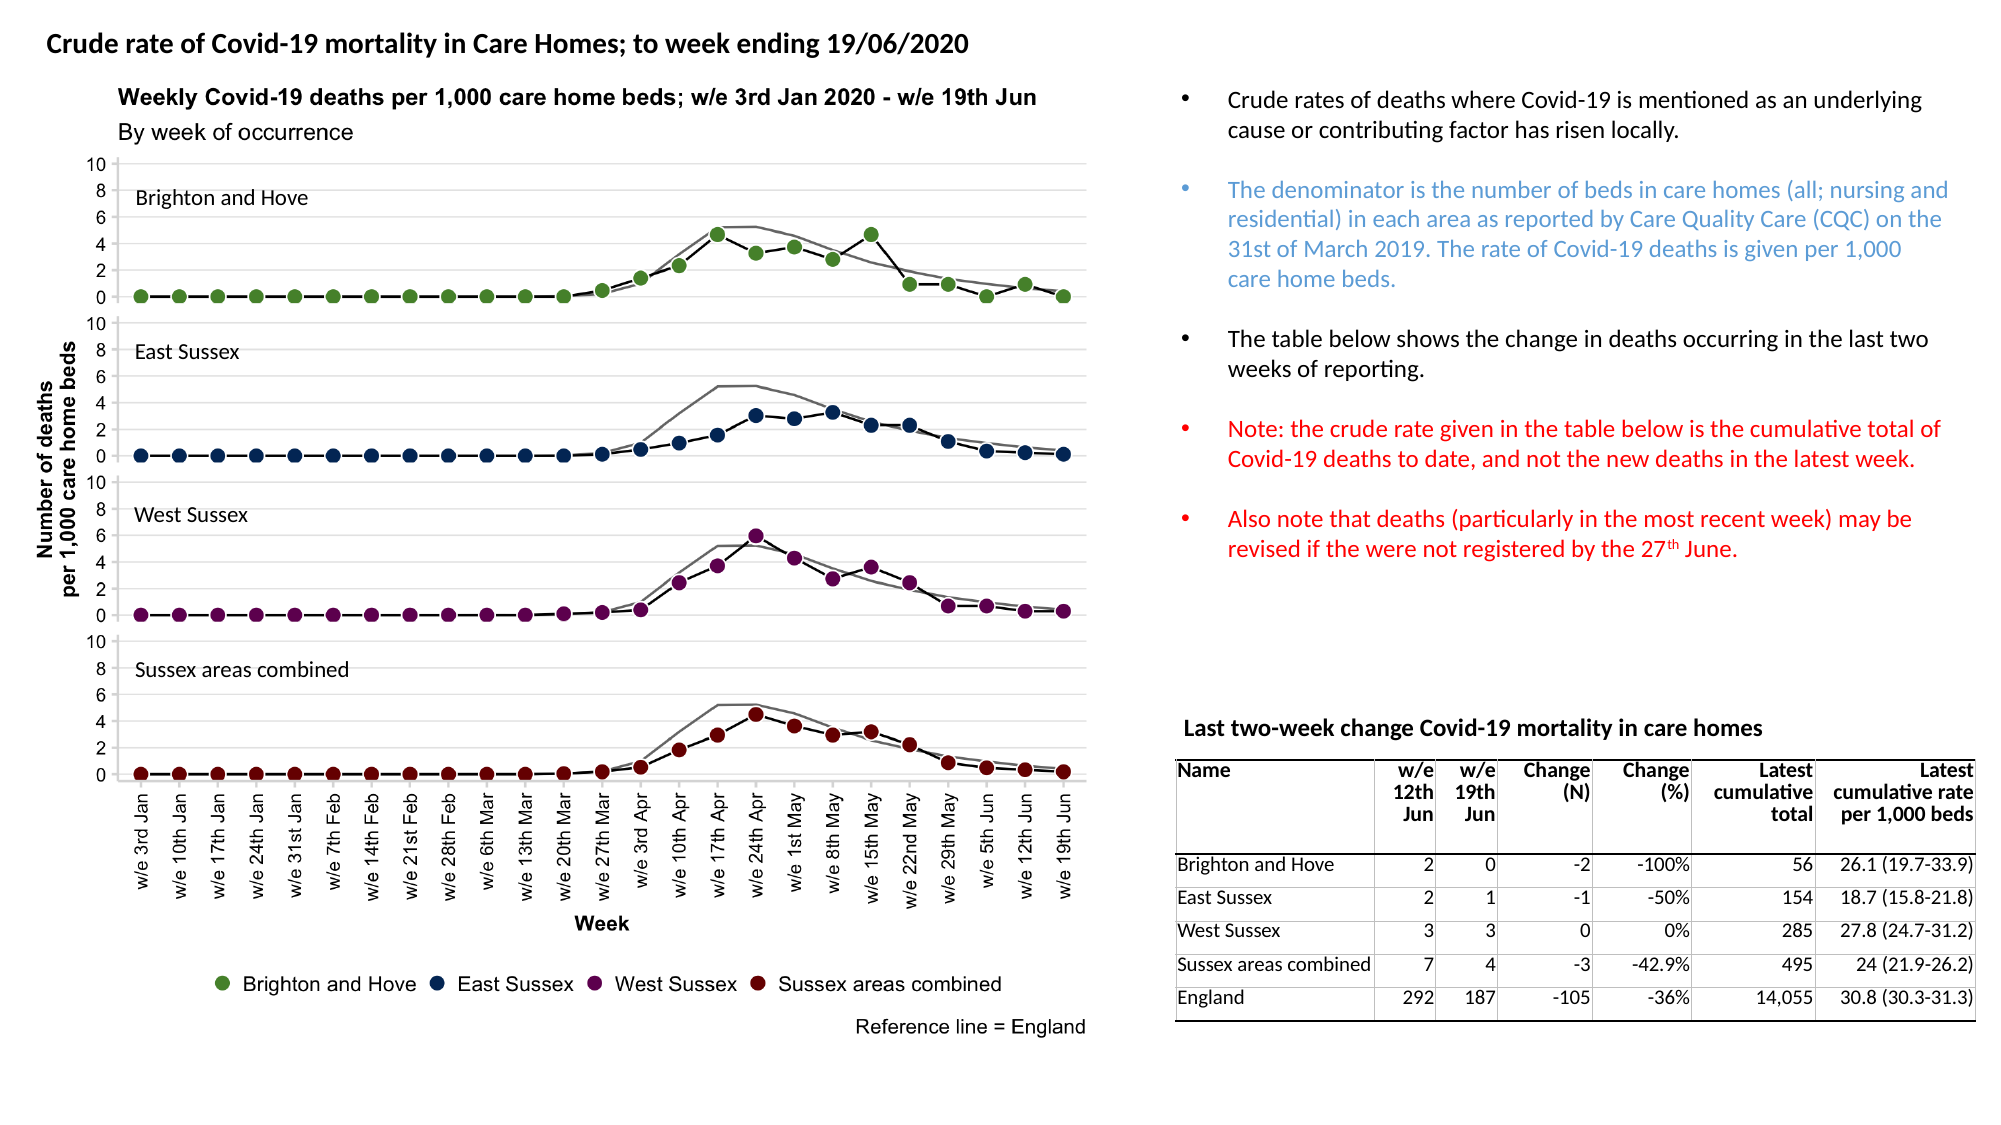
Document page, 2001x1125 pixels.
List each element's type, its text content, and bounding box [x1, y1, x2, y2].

table_header w/e 19th Jun [1436, 761, 1497, 853]
table_cell 2 [1375, 855, 1435, 887]
table_cell 2 [1375, 888, 1435, 921]
text_box Last two-week change Covid-19 mortality in care homes [1169, 704, 1779, 750]
table_cell 26.1 (19.7-33.9) [1816, 855, 1975, 887]
table_header Latest cumulative rate per 1,000 beds [1816, 761, 1975, 853]
table_cell -100% [1593, 855, 1691, 887]
table_cell East Sussex [1177, 888, 1374, 921]
table_header Latest cumulative total [1692, 761, 1815, 853]
table_cell -1 [1498, 888, 1592, 921]
table_cell 154 [1692, 888, 1815, 921]
table_cell 292 [1375, 988, 1435, 1020]
table_cell 4 [1436, 955, 1497, 987]
table_cell -42.9% [1593, 955, 1691, 987]
table_cell 285 [1692, 922, 1815, 954]
table_cell 495 [1692, 955, 1815, 987]
table_cell 3 [1436, 922, 1497, 954]
table_header Name [1177, 761, 1374, 853]
table_cell Brighton and Hove [1177, 855, 1374, 887]
table_cell 18.7 (15.8-21.8) [1816, 888, 1975, 921]
table_cell 187 [1436, 988, 1497, 1020]
table_header w/e 12th Jun [1375, 761, 1435, 853]
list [24, 75, 1099, 1050]
table_header Change (%) [1593, 761, 1691, 853]
table_cell -50% [1593, 888, 1691, 921]
table_cell 3 [1375, 922, 1435, 954]
table_header Change (N) [1498, 761, 1592, 853]
table_cell England [1177, 988, 1374, 1020]
text_box Crude rate of Covid-19 mortality in Care Homes; to week ending 19/06/2020 [31, 16, 985, 67]
table_cell 30.8 (30.3-31.3) [1816, 988, 1975, 1020]
table_cell West Sussex [1177, 922, 1374, 954]
table_cell 0 [1498, 922, 1592, 954]
text_box Crude rates of deaths where Covid-19 is mentioned as an underlying cause or contributing factor has risen locally. The denominator is the number of beds in care homes (all; nursing and residential) in each area as reported by Care Quality Care (CQC) on the 31st of March 2019. The rate of Covid-19 deaths is given per 1,000 care home beds. The table below shows the change in deaths occurring in the last two weeks of reporting. Note: the crude rate given in the table below is the cumulative total of Covid-19 deaths to date, and not the new deaths in the latest week. Also note that deaths (particularly in the most recent week) may be revised if the were not registered by the 27th June. [1166, 75, 1967, 600]
table_cell 56 [1692, 855, 1815, 887]
table_cell 1 [1436, 888, 1497, 921]
table_cell 24 (21.9-26.2) [1816, 955, 1975, 987]
table_cell -105 [1498, 988, 1592, 1020]
table_cell 27.8 (24.7-31.2) [1816, 922, 1975, 954]
table_cell 0 [1436, 855, 1497, 887]
table_cell -36% [1593, 988, 1691, 1020]
table_cell 0% [1593, 922, 1691, 954]
table_cell -2 [1498, 855, 1592, 887]
table_cell -3 [1498, 955, 1592, 987]
table_cell 7 [1375, 955, 1435, 987]
table_cell Sussex areas combined [1177, 955, 1374, 987]
table_cell 14,055 [1692, 988, 1815, 1020]
